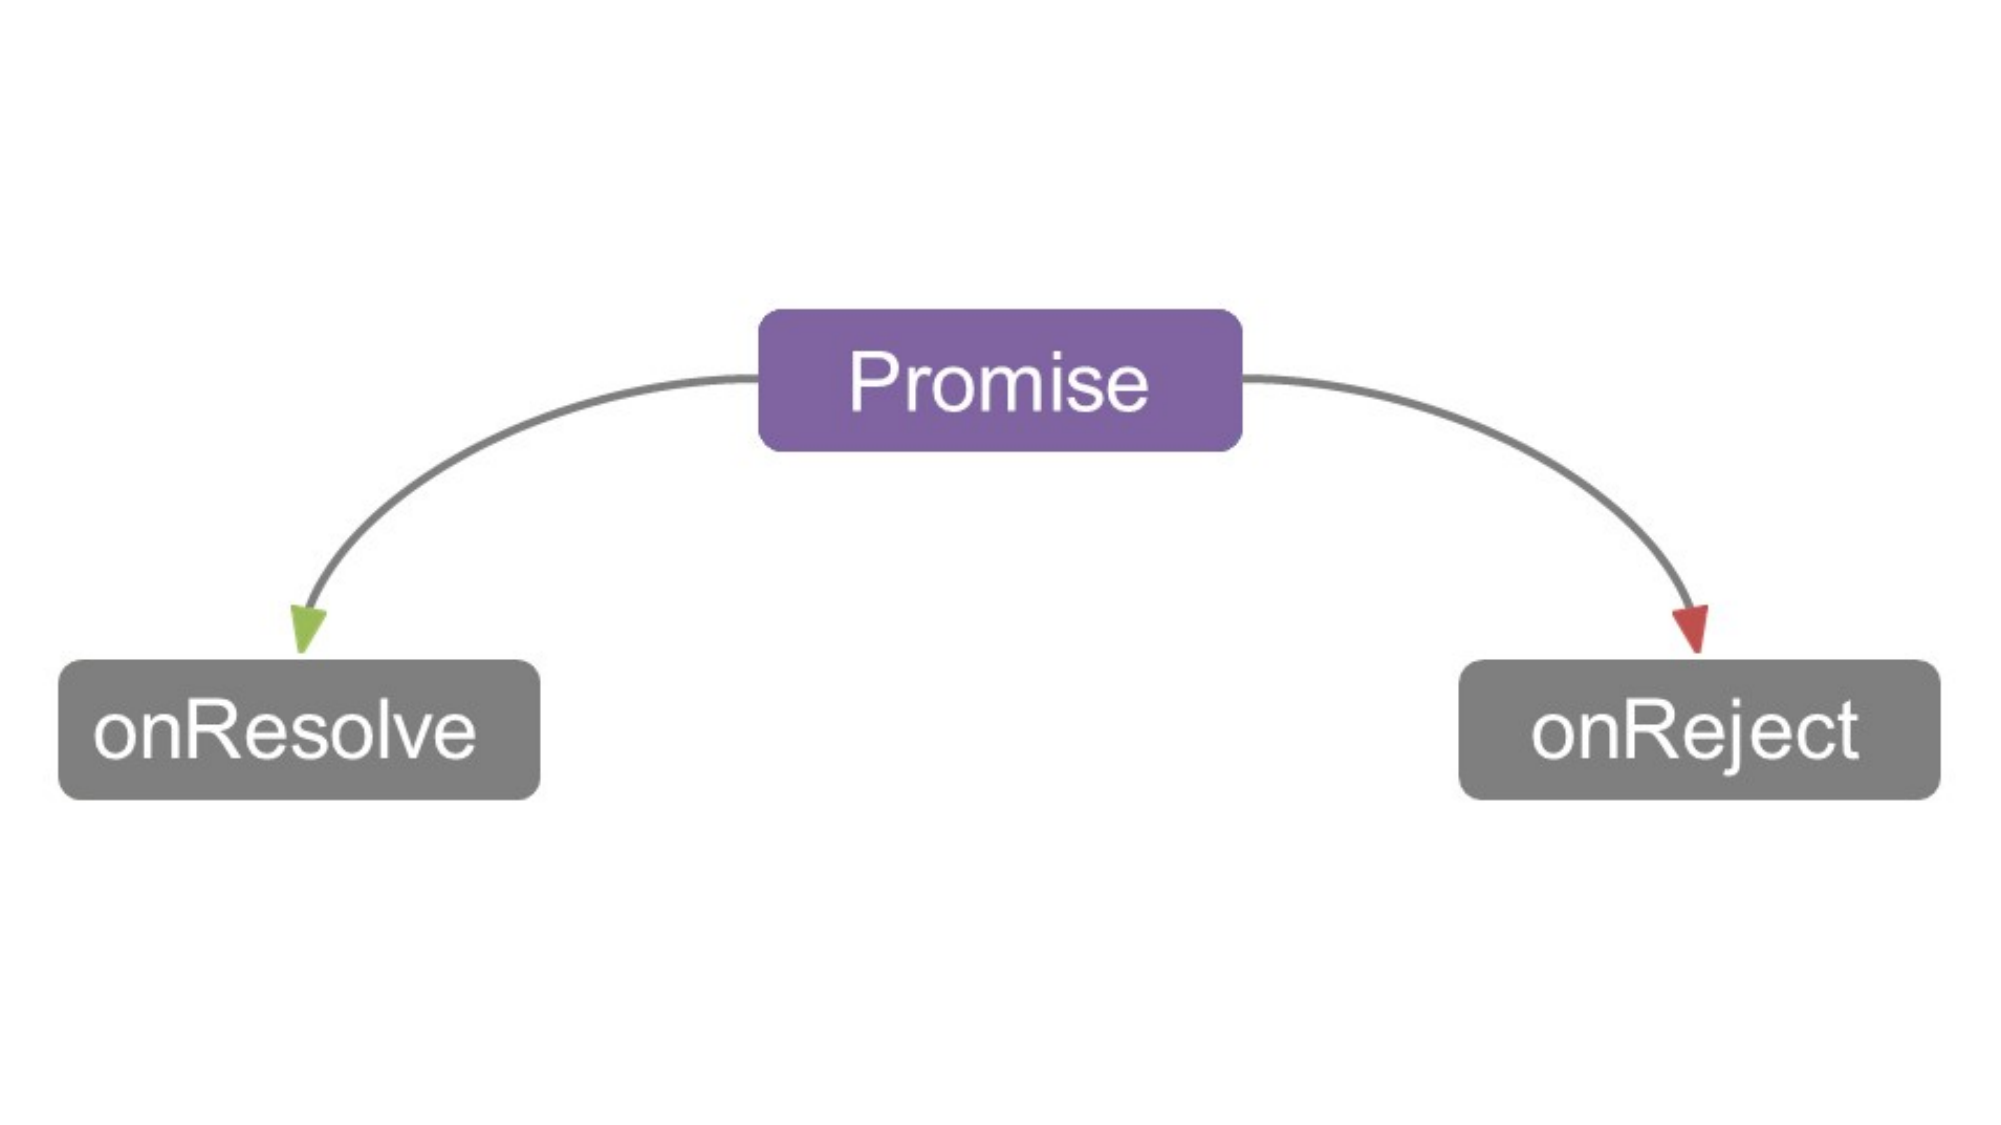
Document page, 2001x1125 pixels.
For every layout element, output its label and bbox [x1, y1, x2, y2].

picture [0, 253, 2000, 872]
